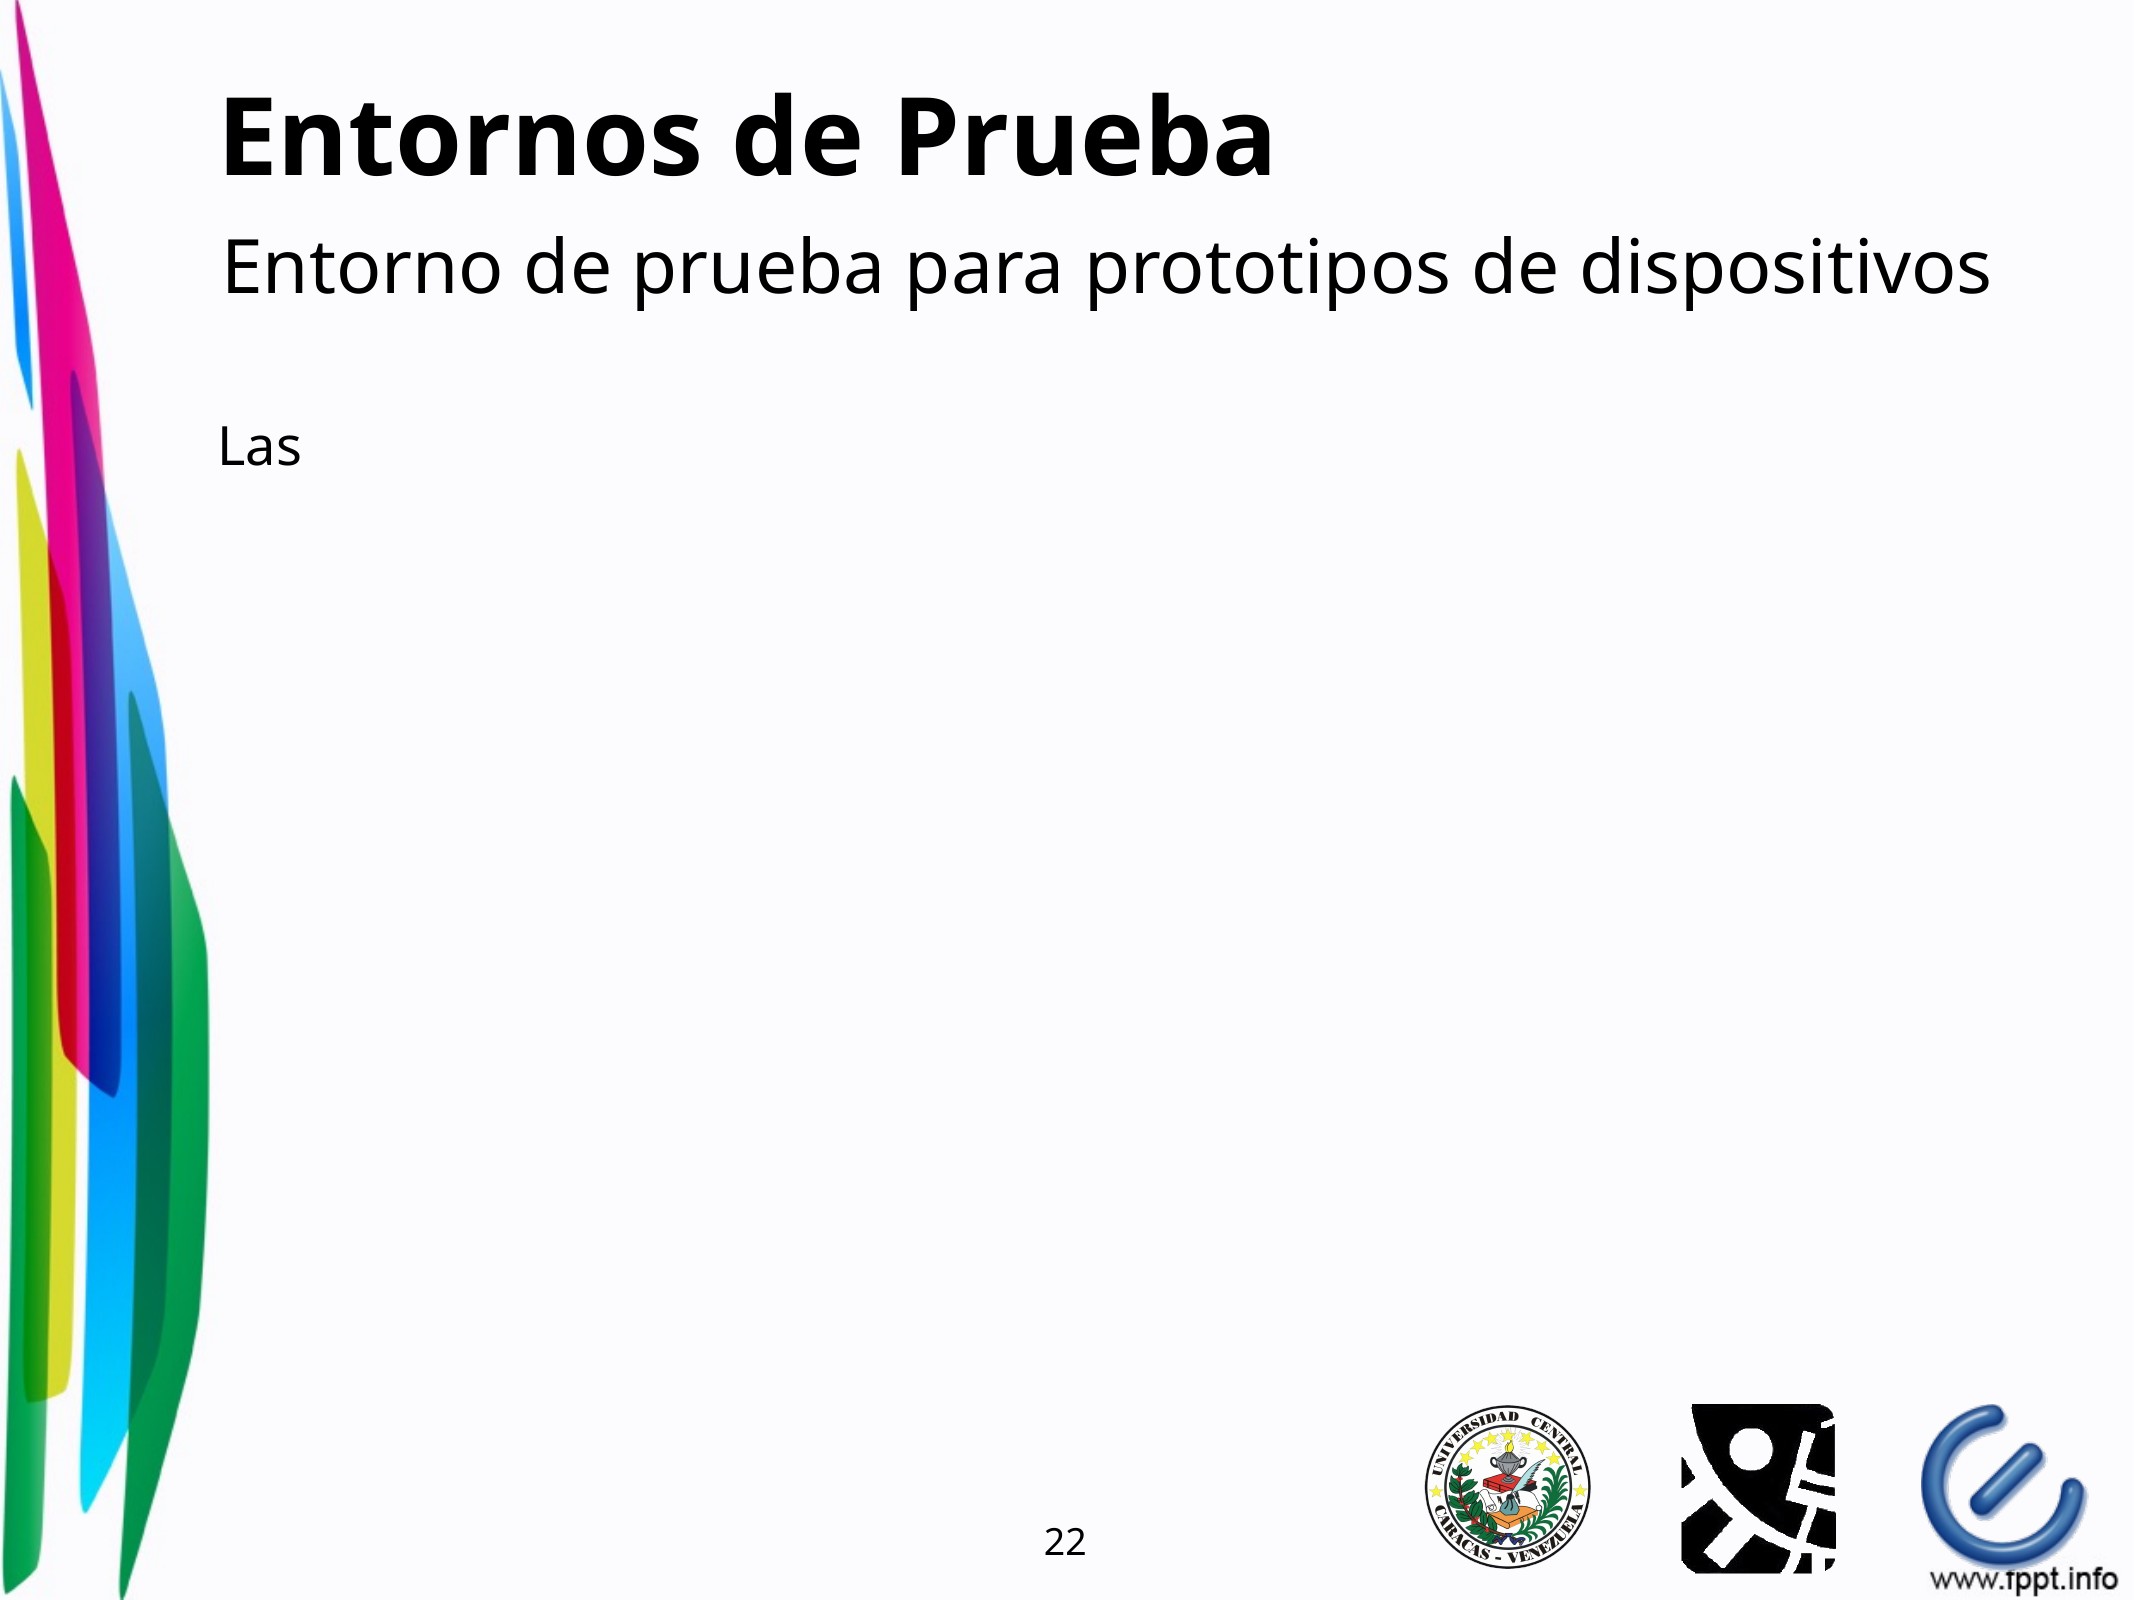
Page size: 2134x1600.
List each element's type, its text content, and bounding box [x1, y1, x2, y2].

text_box Entornos de Prueba [217, 58, 2002, 206]
text_box 22 [1035, 1517, 1096, 1581]
text_box Las [217, 411, 2038, 776]
picture [0, 0, 2134, 1600]
text_box Entorno de prueba para prototipos de dispositivos [212, 210, 2028, 317]
